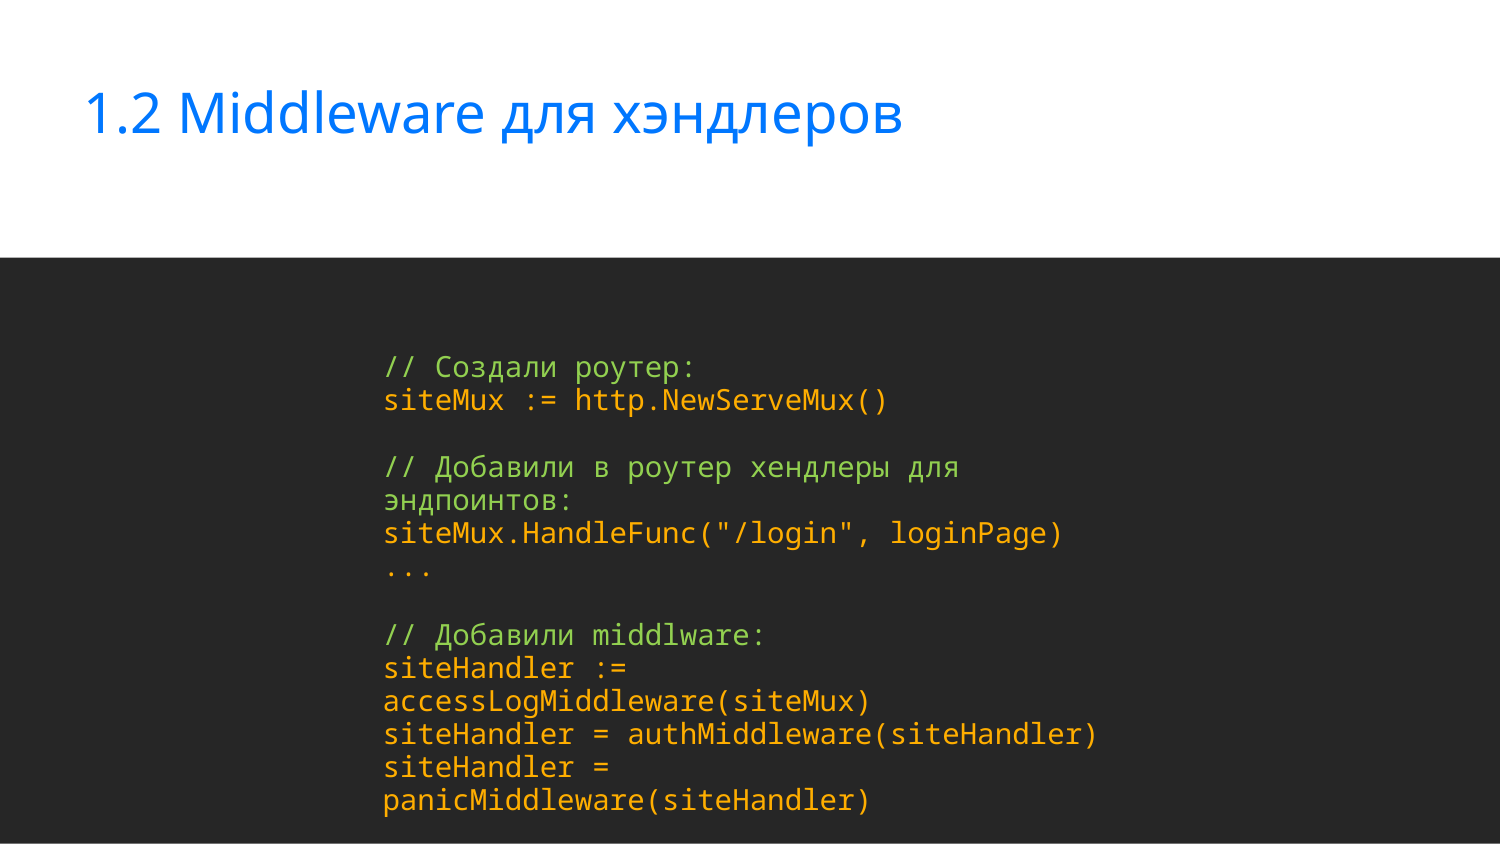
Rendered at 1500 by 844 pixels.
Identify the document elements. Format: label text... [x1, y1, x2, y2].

title 1.2 Middleware для хэндлеров [83, 85, 998, 165]
text_box [0, 257, 1500, 844]
text_box // Создали роутер: siteMux := http.NewServeMux() // Добавили в роутер хендлеры для эндпоинтов: siteMux.HandleFunc("/login", loginPage) ... // Добавили middlware: siteHandler := accessLogMiddleware(siteMux) siteHandler = authMiddleware(siteHandler) siteHandler = panicMiddleware(siteHandler) [376, 345, 1124, 756]
